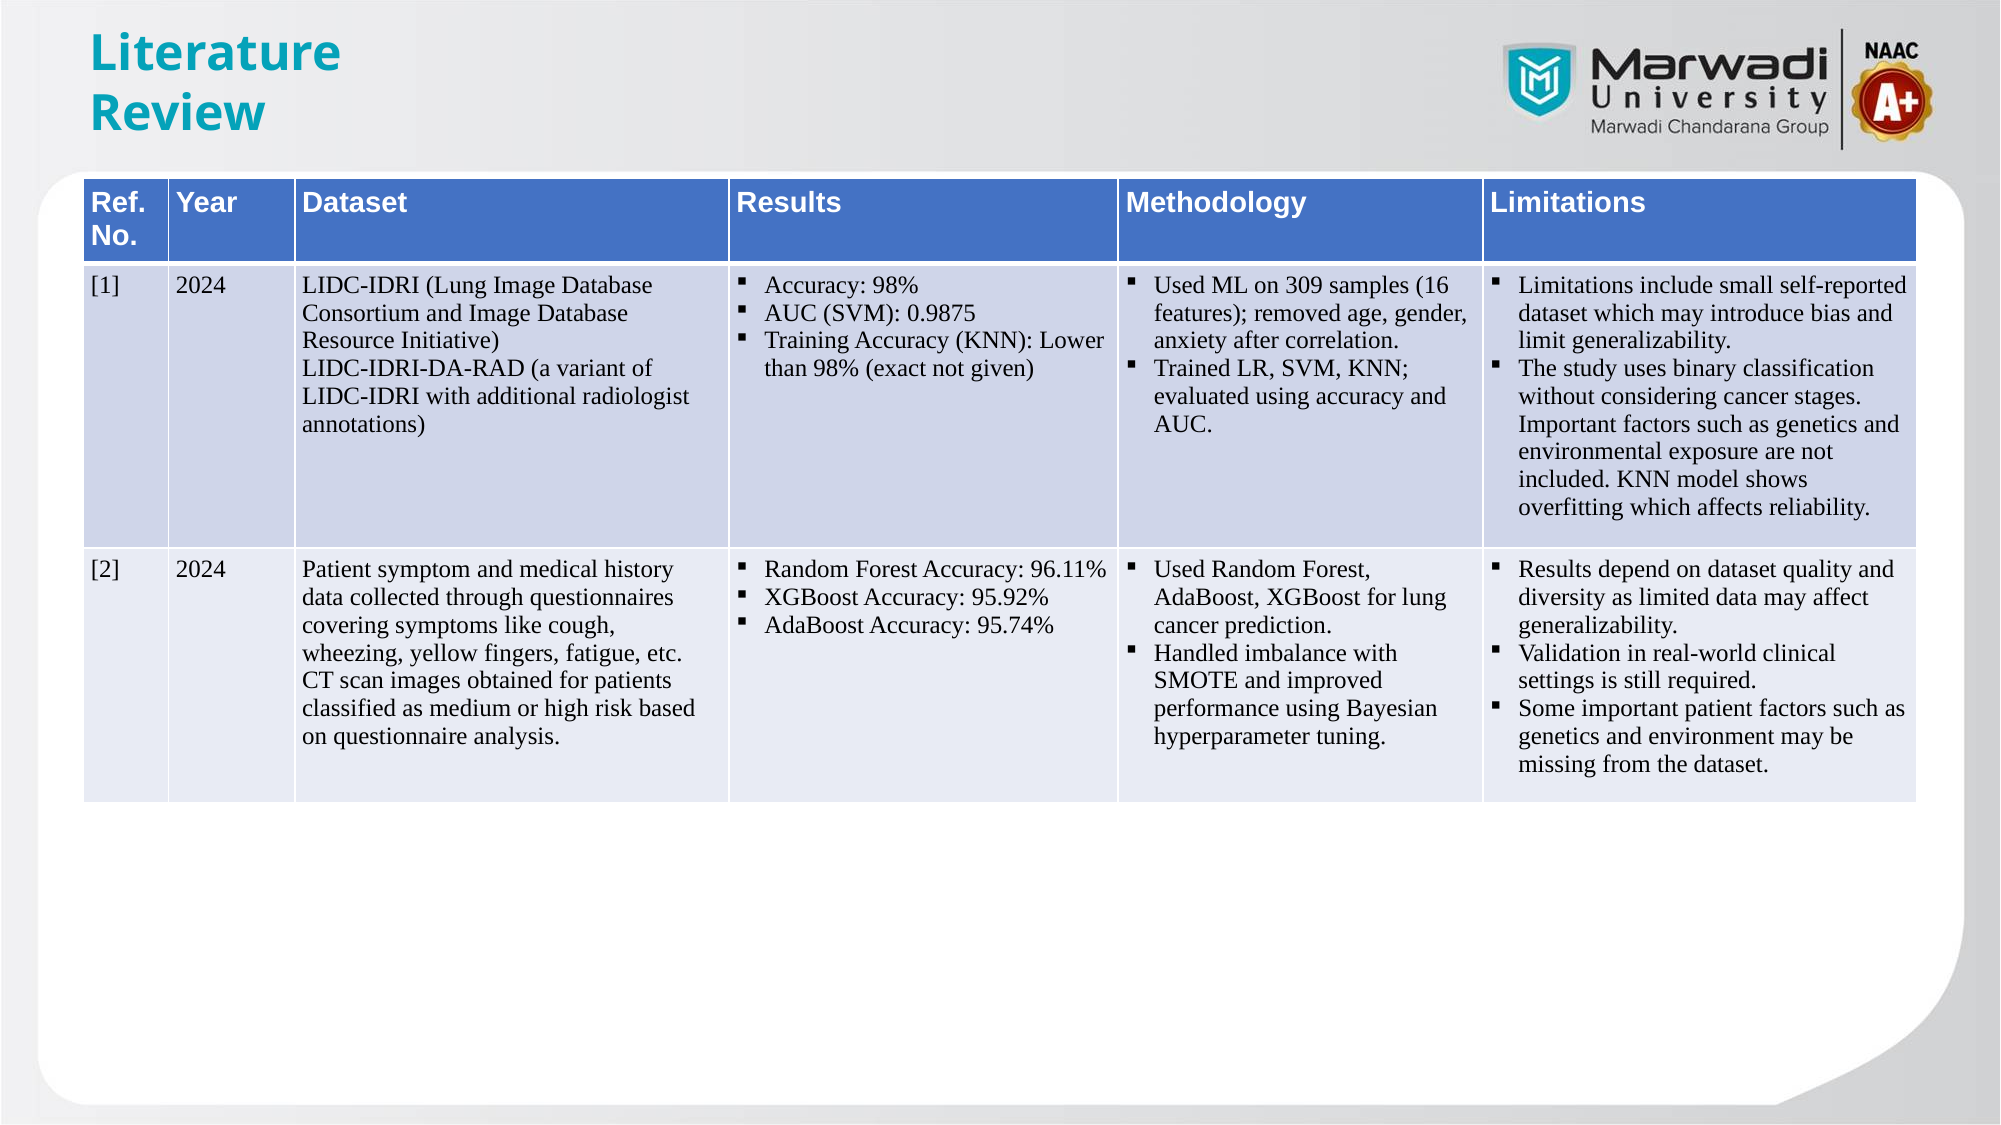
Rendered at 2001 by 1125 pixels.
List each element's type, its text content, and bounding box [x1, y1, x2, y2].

table_cell Random Forest Accuracy: 96.11% XGBoost Accuracy: 95.92% AdaBoost Accuracy: 95.74% [730, 549, 1117, 802]
table_cell Used ML on 309 samples (16 features); removed age, gender, anxiety after correlation. Trained LR, SVM, KNN; evaluated using accuracy and AUC. [1119, 266, 1482, 547]
table_cell Accuracy: 98% AUC (SVM): 0.9875 Training Accuracy (KNN): Lower than 98% (exact not given) [730, 266, 1117, 547]
table_cell 2024 [169, 266, 294, 547]
table_header Limitations [1484, 179, 1916, 261]
table_cell [2] [84, 549, 168, 802]
table_cell Results depend on dataset quality and diversity as limited data may affect generalizability. Validation in real-world clinical settings is still required. Some important patient factors such as genetics and environment may be missing from the dataset. [1484, 549, 1916, 802]
picture [0, 0, 2001, 1125]
table_cell Patient symptom and medical history data collected through questionnaires covering symptoms like cough, wheezing, yellow fingers, fatigue, etc. CT scan images obtained for patients classified as medium or high risk based on questionnaire analysis. [296, 549, 728, 802]
table_header Year [169, 179, 294, 261]
table_header Results [730, 179, 1117, 261]
title Literature Review [87, 0, 531, 175]
table_header Methodology [1119, 179, 1482, 261]
table_cell LIDC-IDRI (Lung Image Database Consortium and Image Database Resource Initiative) LIDC-IDRI-DA-RAD (a variant of LIDC-IDRI with additional radiologist annotations) [296, 266, 728, 547]
table_header Ref. No. [84, 179, 168, 261]
table_cell Used Random Forest, AdaBoost, XGBoost for lung cancer prediction. Handled imbalance with SMOTE and improved performance using Bayesian hyperparameter tuning. [1119, 549, 1482, 802]
table_cell 2024 [169, 549, 294, 802]
table_header Dataset [296, 179, 728, 261]
table_cell [1] [84, 266, 168, 547]
table_cell Limitations include small self-reported dataset which may introduce bias and limit generalizability. The study uses binary classification without considering cancer stages. Important factors such as genetics and environmental exposure are not included. KNN model shows overfitting which affects reliability. [1484, 266, 1916, 547]
